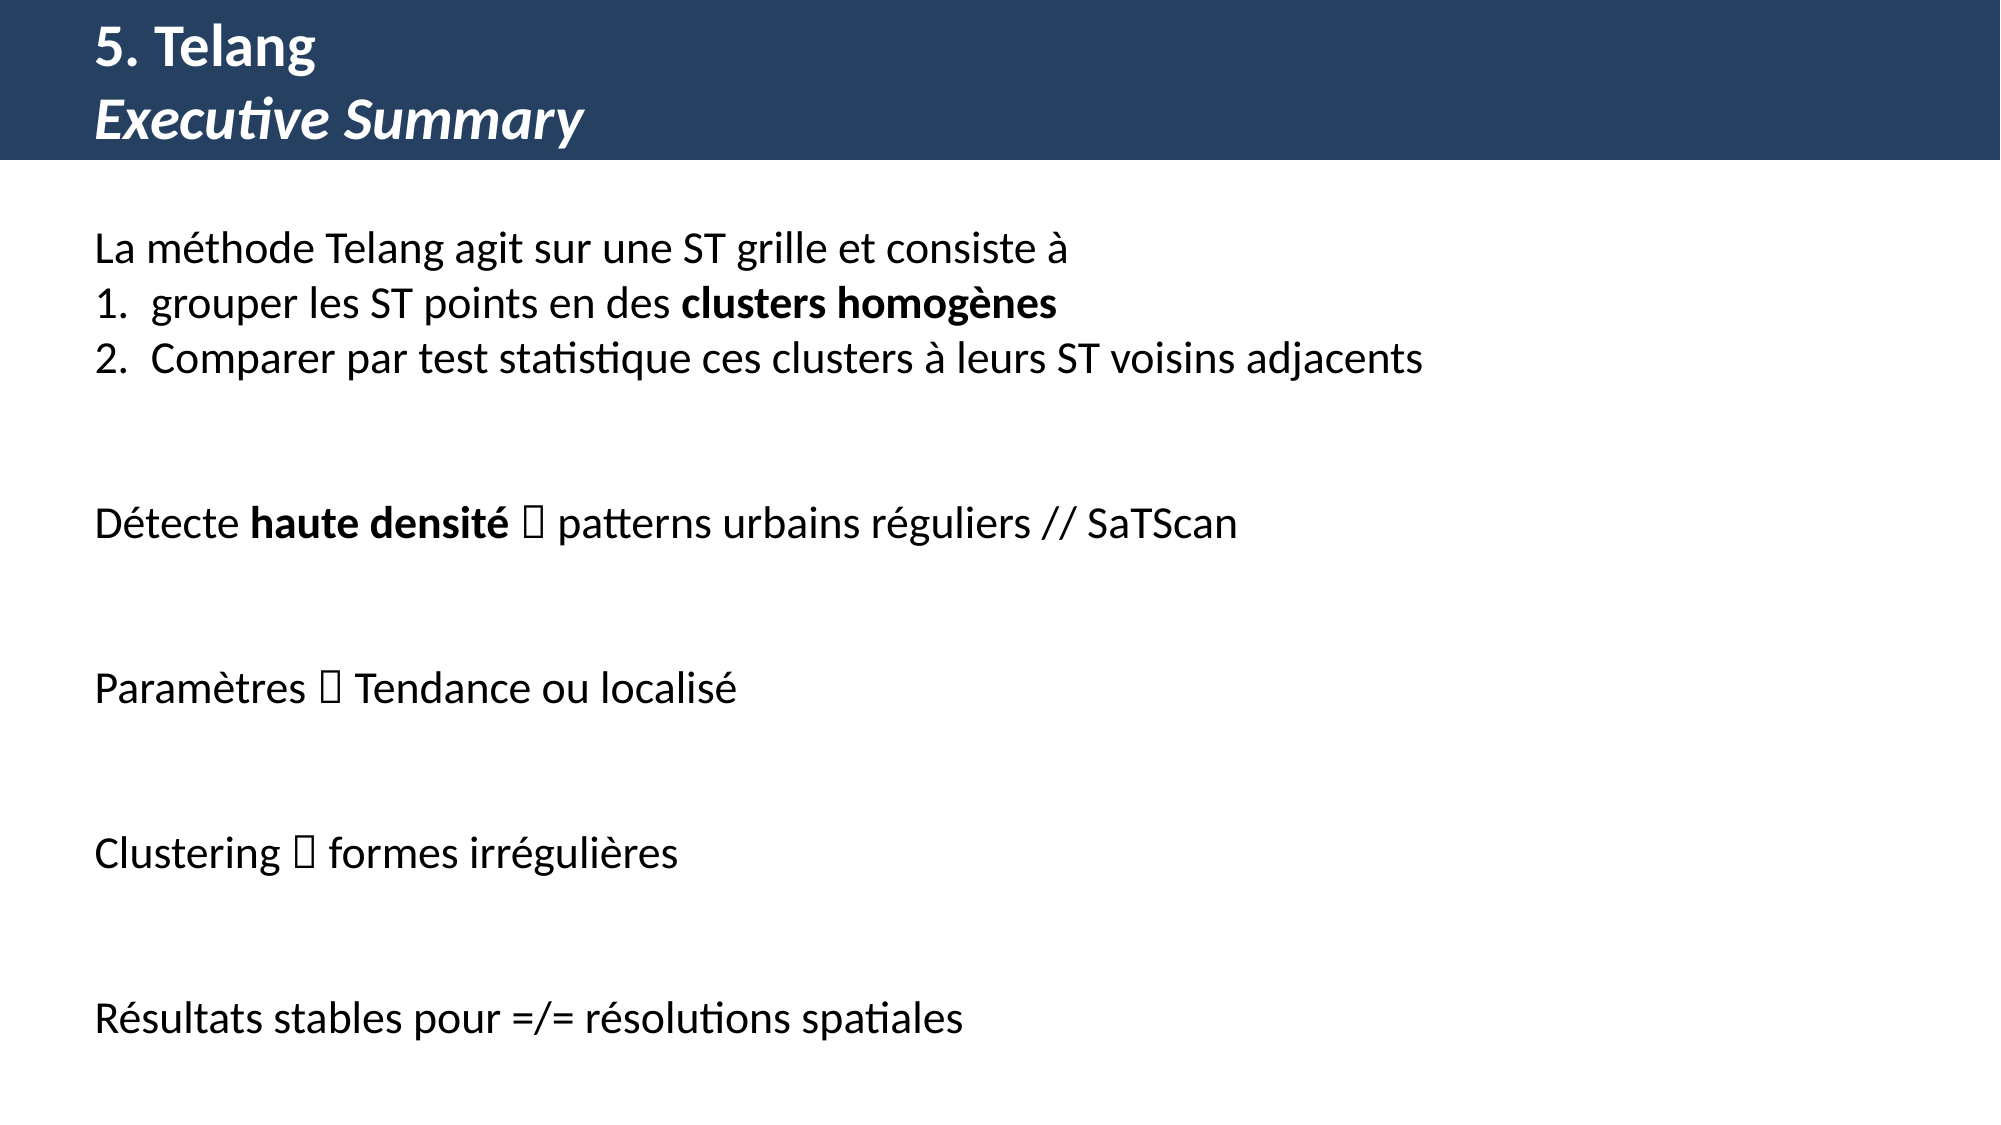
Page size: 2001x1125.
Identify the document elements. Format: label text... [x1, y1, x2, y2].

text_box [0, 0, 2000, 160]
text_box La méthode Telang agit sur une ST grille et consiste à grouper les ST points en des clusters homogènes Comparer par test statistique ces clusters à leurs ST voisins adjacents Détecte haute densité  patterns urbains réguliers // SaTScan Paramètres  Tendance ou localisé Clustering  formes irrégulières Résultats stables pour =/= résolutions spatiales [79, 210, 1920, 1050]
